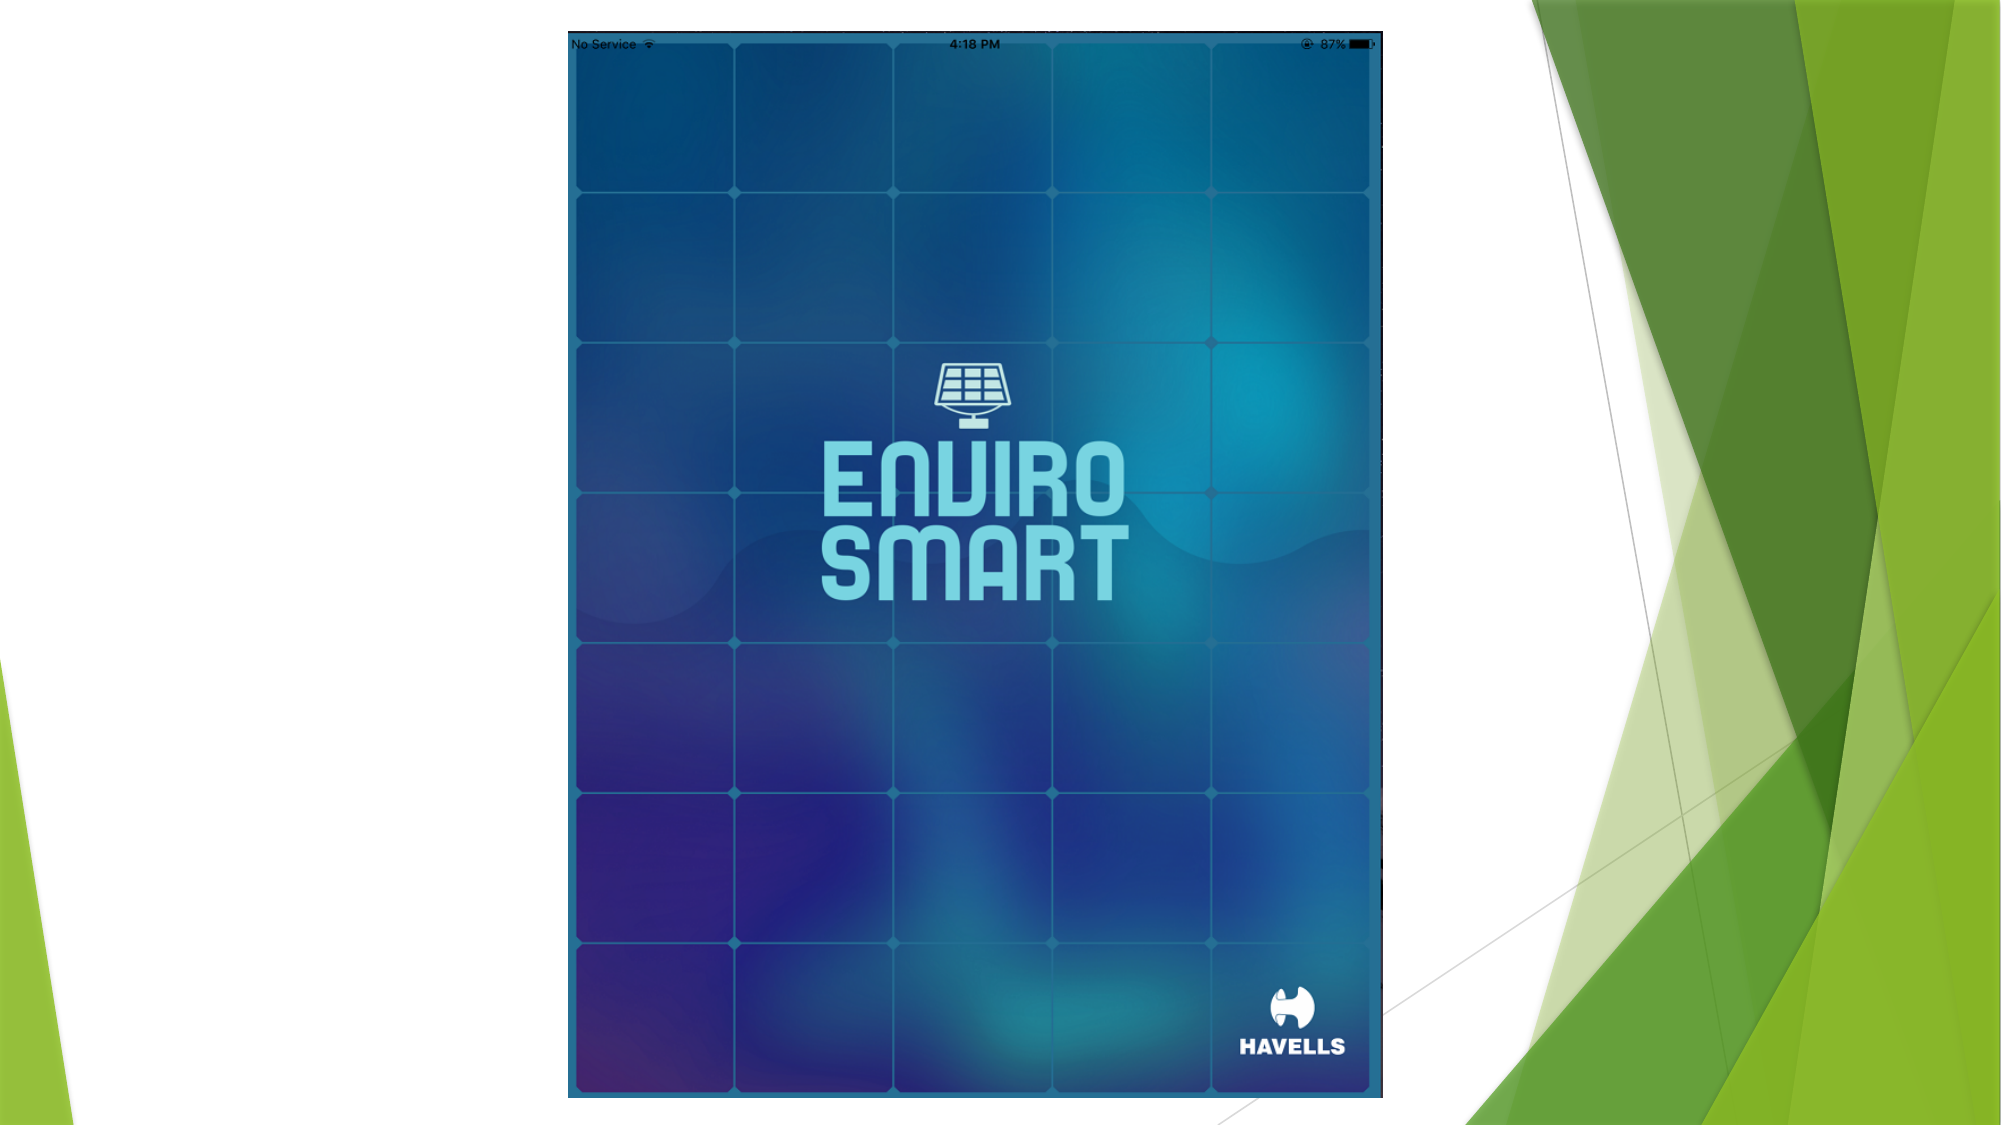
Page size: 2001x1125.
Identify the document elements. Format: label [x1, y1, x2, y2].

picture [567, 30, 1384, 1098]
